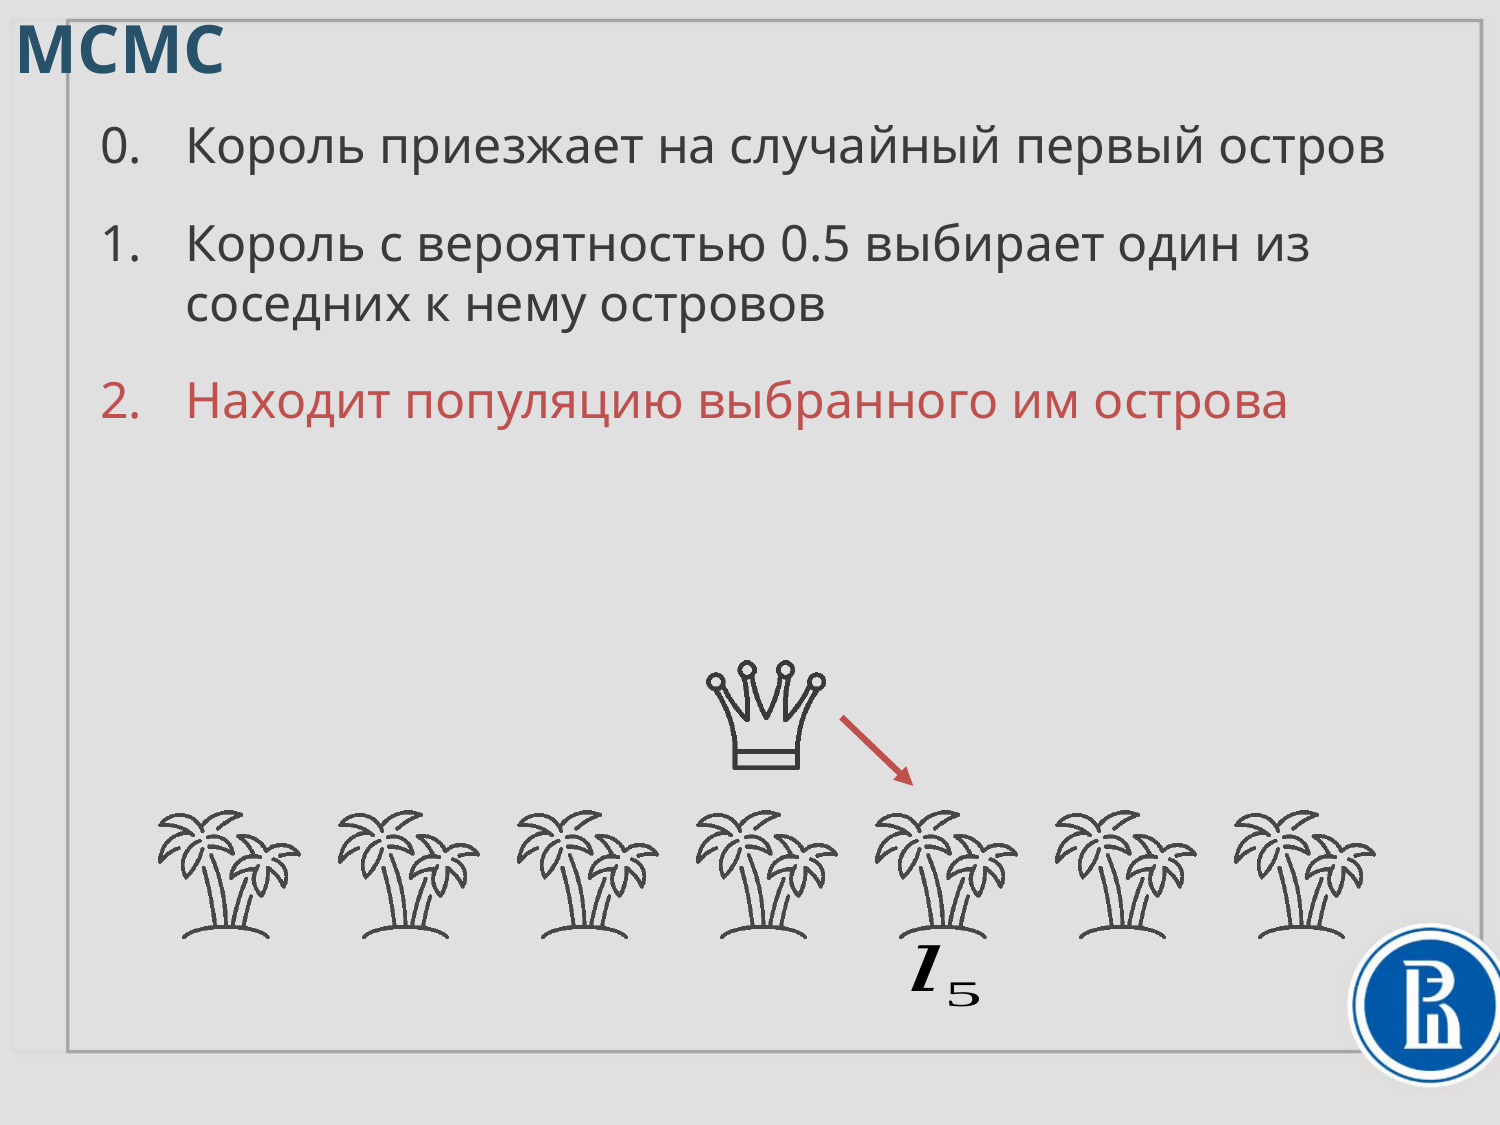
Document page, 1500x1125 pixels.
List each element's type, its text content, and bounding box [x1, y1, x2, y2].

text_box MCMC [0, 0, 1500, 96]
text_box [841, 716, 914, 787]
text_box [374, 619, 1125, 724]
text_box 0. 1. 2. [100, 113, 183, 429]
text_box Король приезжает на случайный первый остров Король с вероятностью 0.5 выбирает один из соседних к нему островов Находит популяцию выбранного им острова [185, 113, 1400, 429]
picture [0, 96, 1500, 1125]
